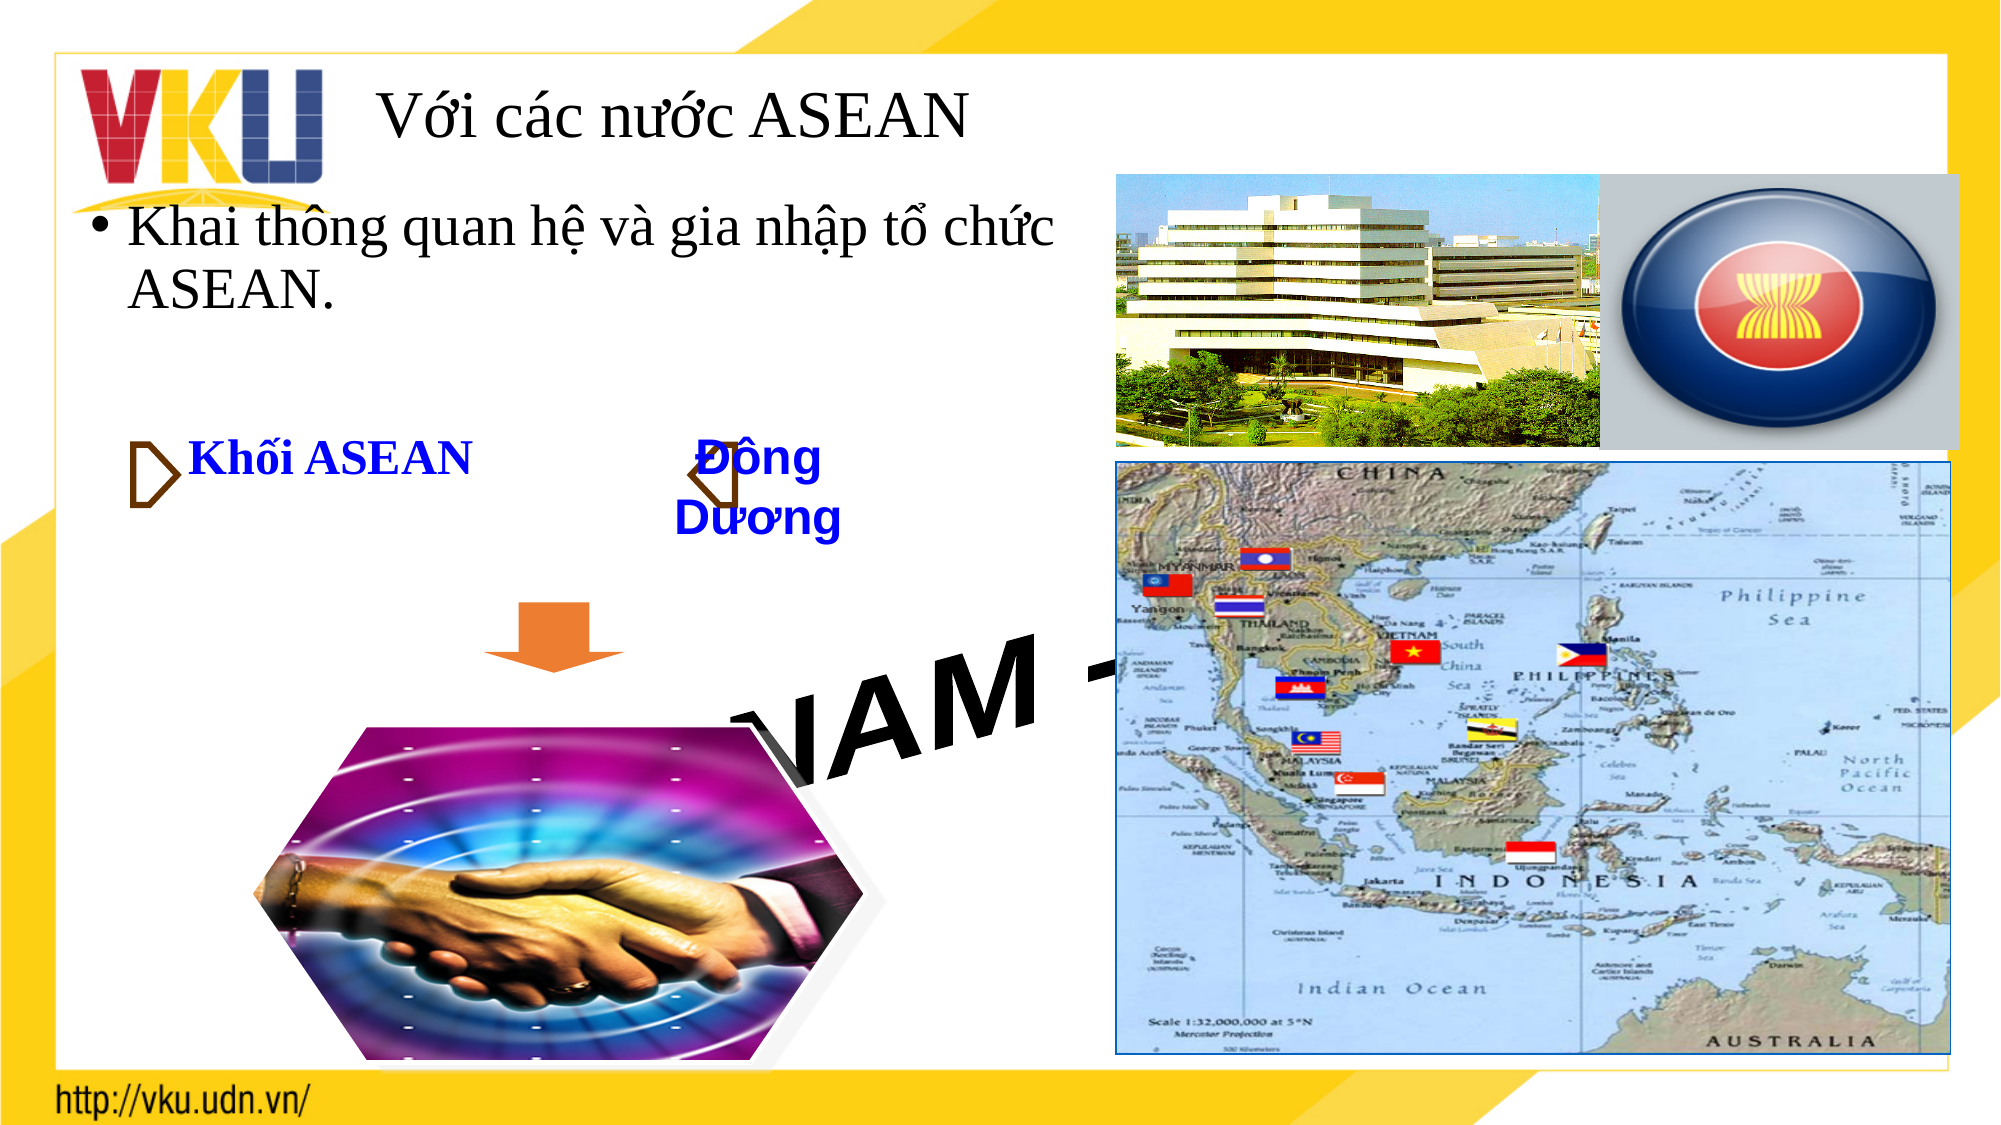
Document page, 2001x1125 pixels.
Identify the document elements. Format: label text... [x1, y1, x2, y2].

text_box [1116, 174, 1961, 450]
text_box [483, 602, 625, 673]
picture [0, 0, 2001, 1125]
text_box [133, 416, 924, 554]
text_box [249, 725, 867, 1063]
list Khai thông quan hệ và gia nhập tổ chức ASEAN. [0, 187, 1116, 363]
title Với các nước ASEAN [360, 72, 2000, 160]
